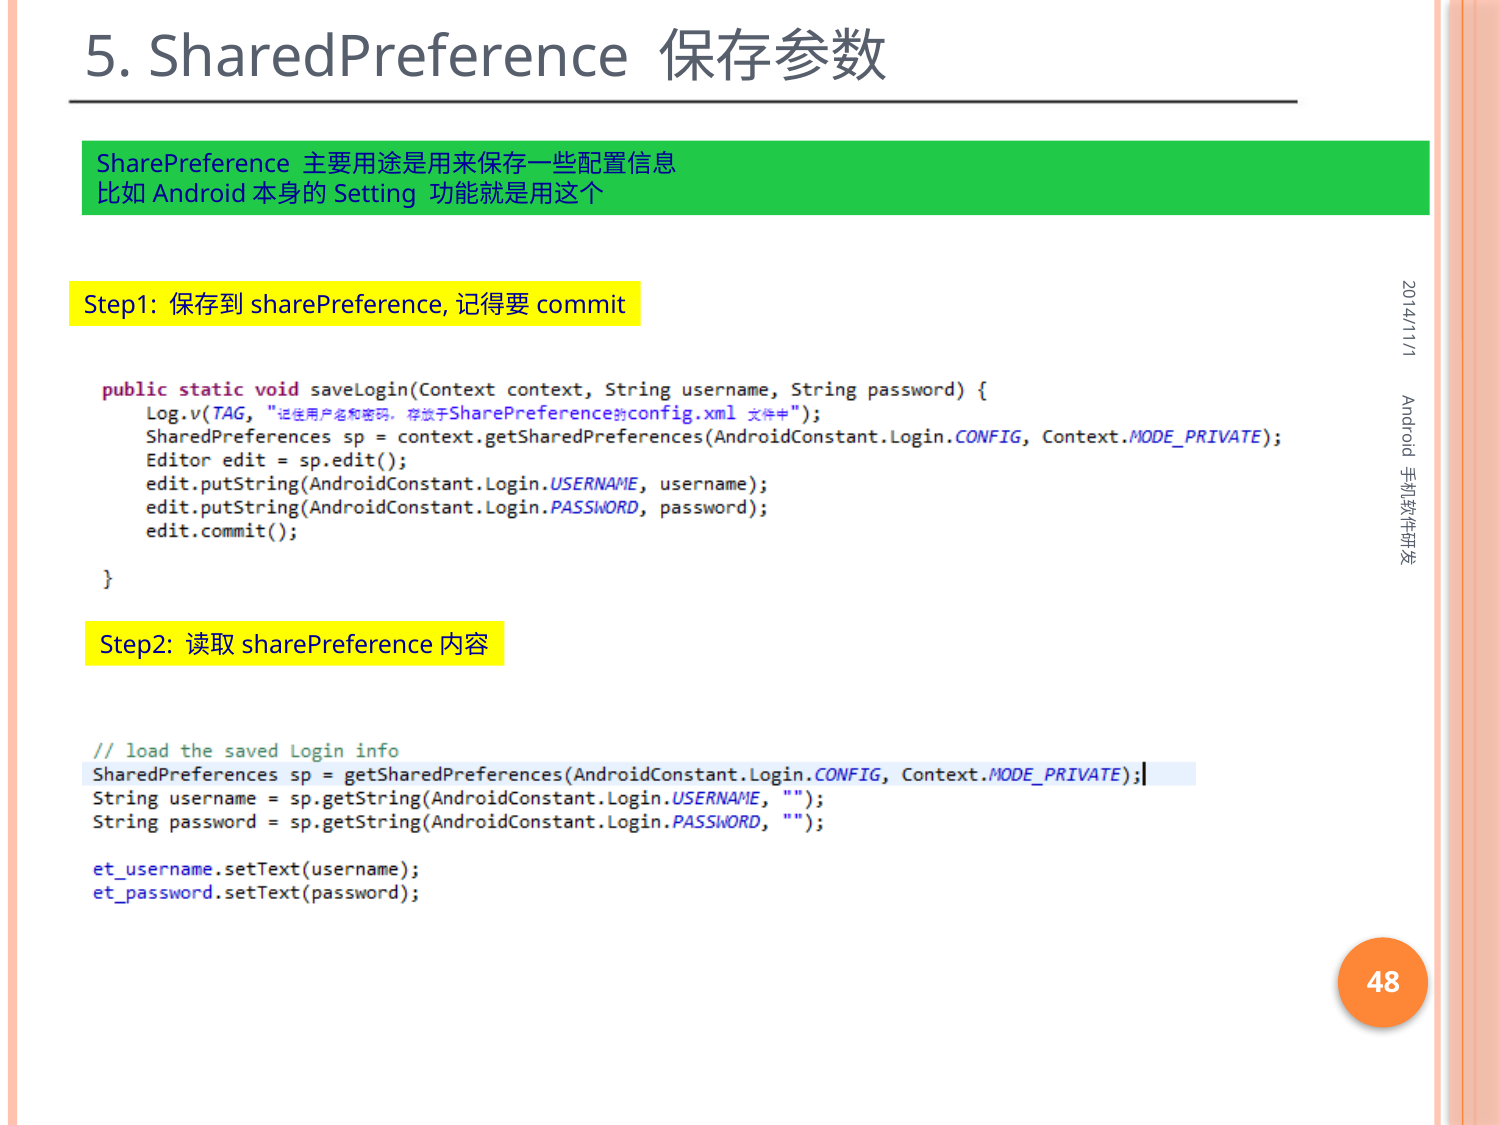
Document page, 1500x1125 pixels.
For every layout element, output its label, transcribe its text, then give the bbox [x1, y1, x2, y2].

picture [18, 0, 1434, 1125]
text_box SharePreference 主要用途是用来保存一些配置信息 比如Android本身的Setting 功能就是用这个 [81, 140, 1430, 216]
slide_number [1378, 43, 1442, 374]
text_box Step2: 读取sharePreference内容 [85, 621, 505, 666]
slide_number 48 [1333, 940, 1434, 1027]
text_box Step1: 保存到sharePreference,记得要commit [69, 281, 641, 326]
footer Android 手机软件研发 [1379, 380, 1440, 906]
title 5. SharedPreference 保存参数 [70, 11, 1296, 96]
picture [0, 0, 7, 1125]
picture [1441, 0, 1449, 1125]
